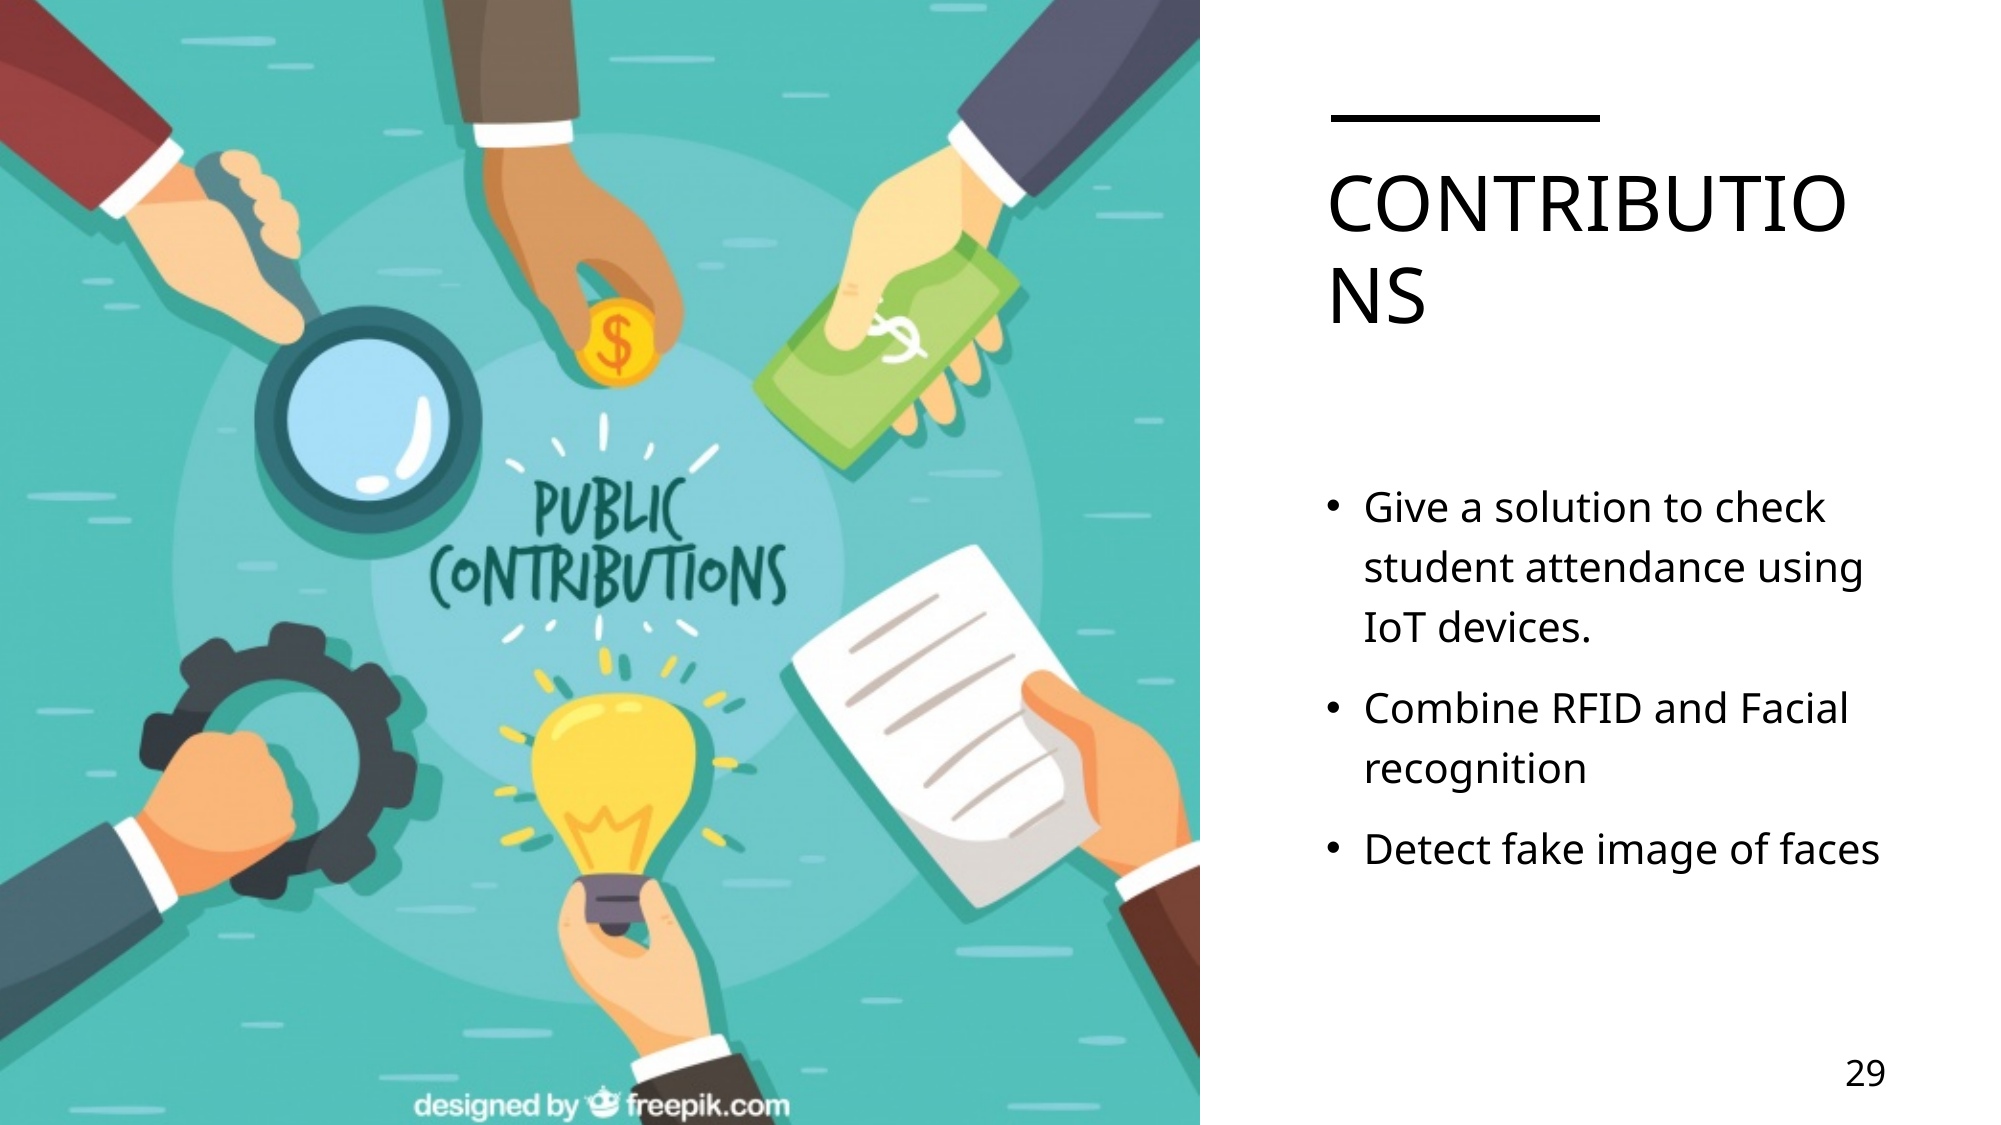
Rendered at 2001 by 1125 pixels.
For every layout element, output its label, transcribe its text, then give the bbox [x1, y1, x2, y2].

picture [0, 0, 1200, 1125]
list Give a solution to check student attendance using IoT devices. Combine RFID and Facial recognition Detect fake image of faces [1310, 463, 1899, 1047]
text_box [1200, 0, 2000, 1125]
slide_number 29 [1791, 1042, 1902, 1103]
title Contributions [1311, 146, 1905, 462]
